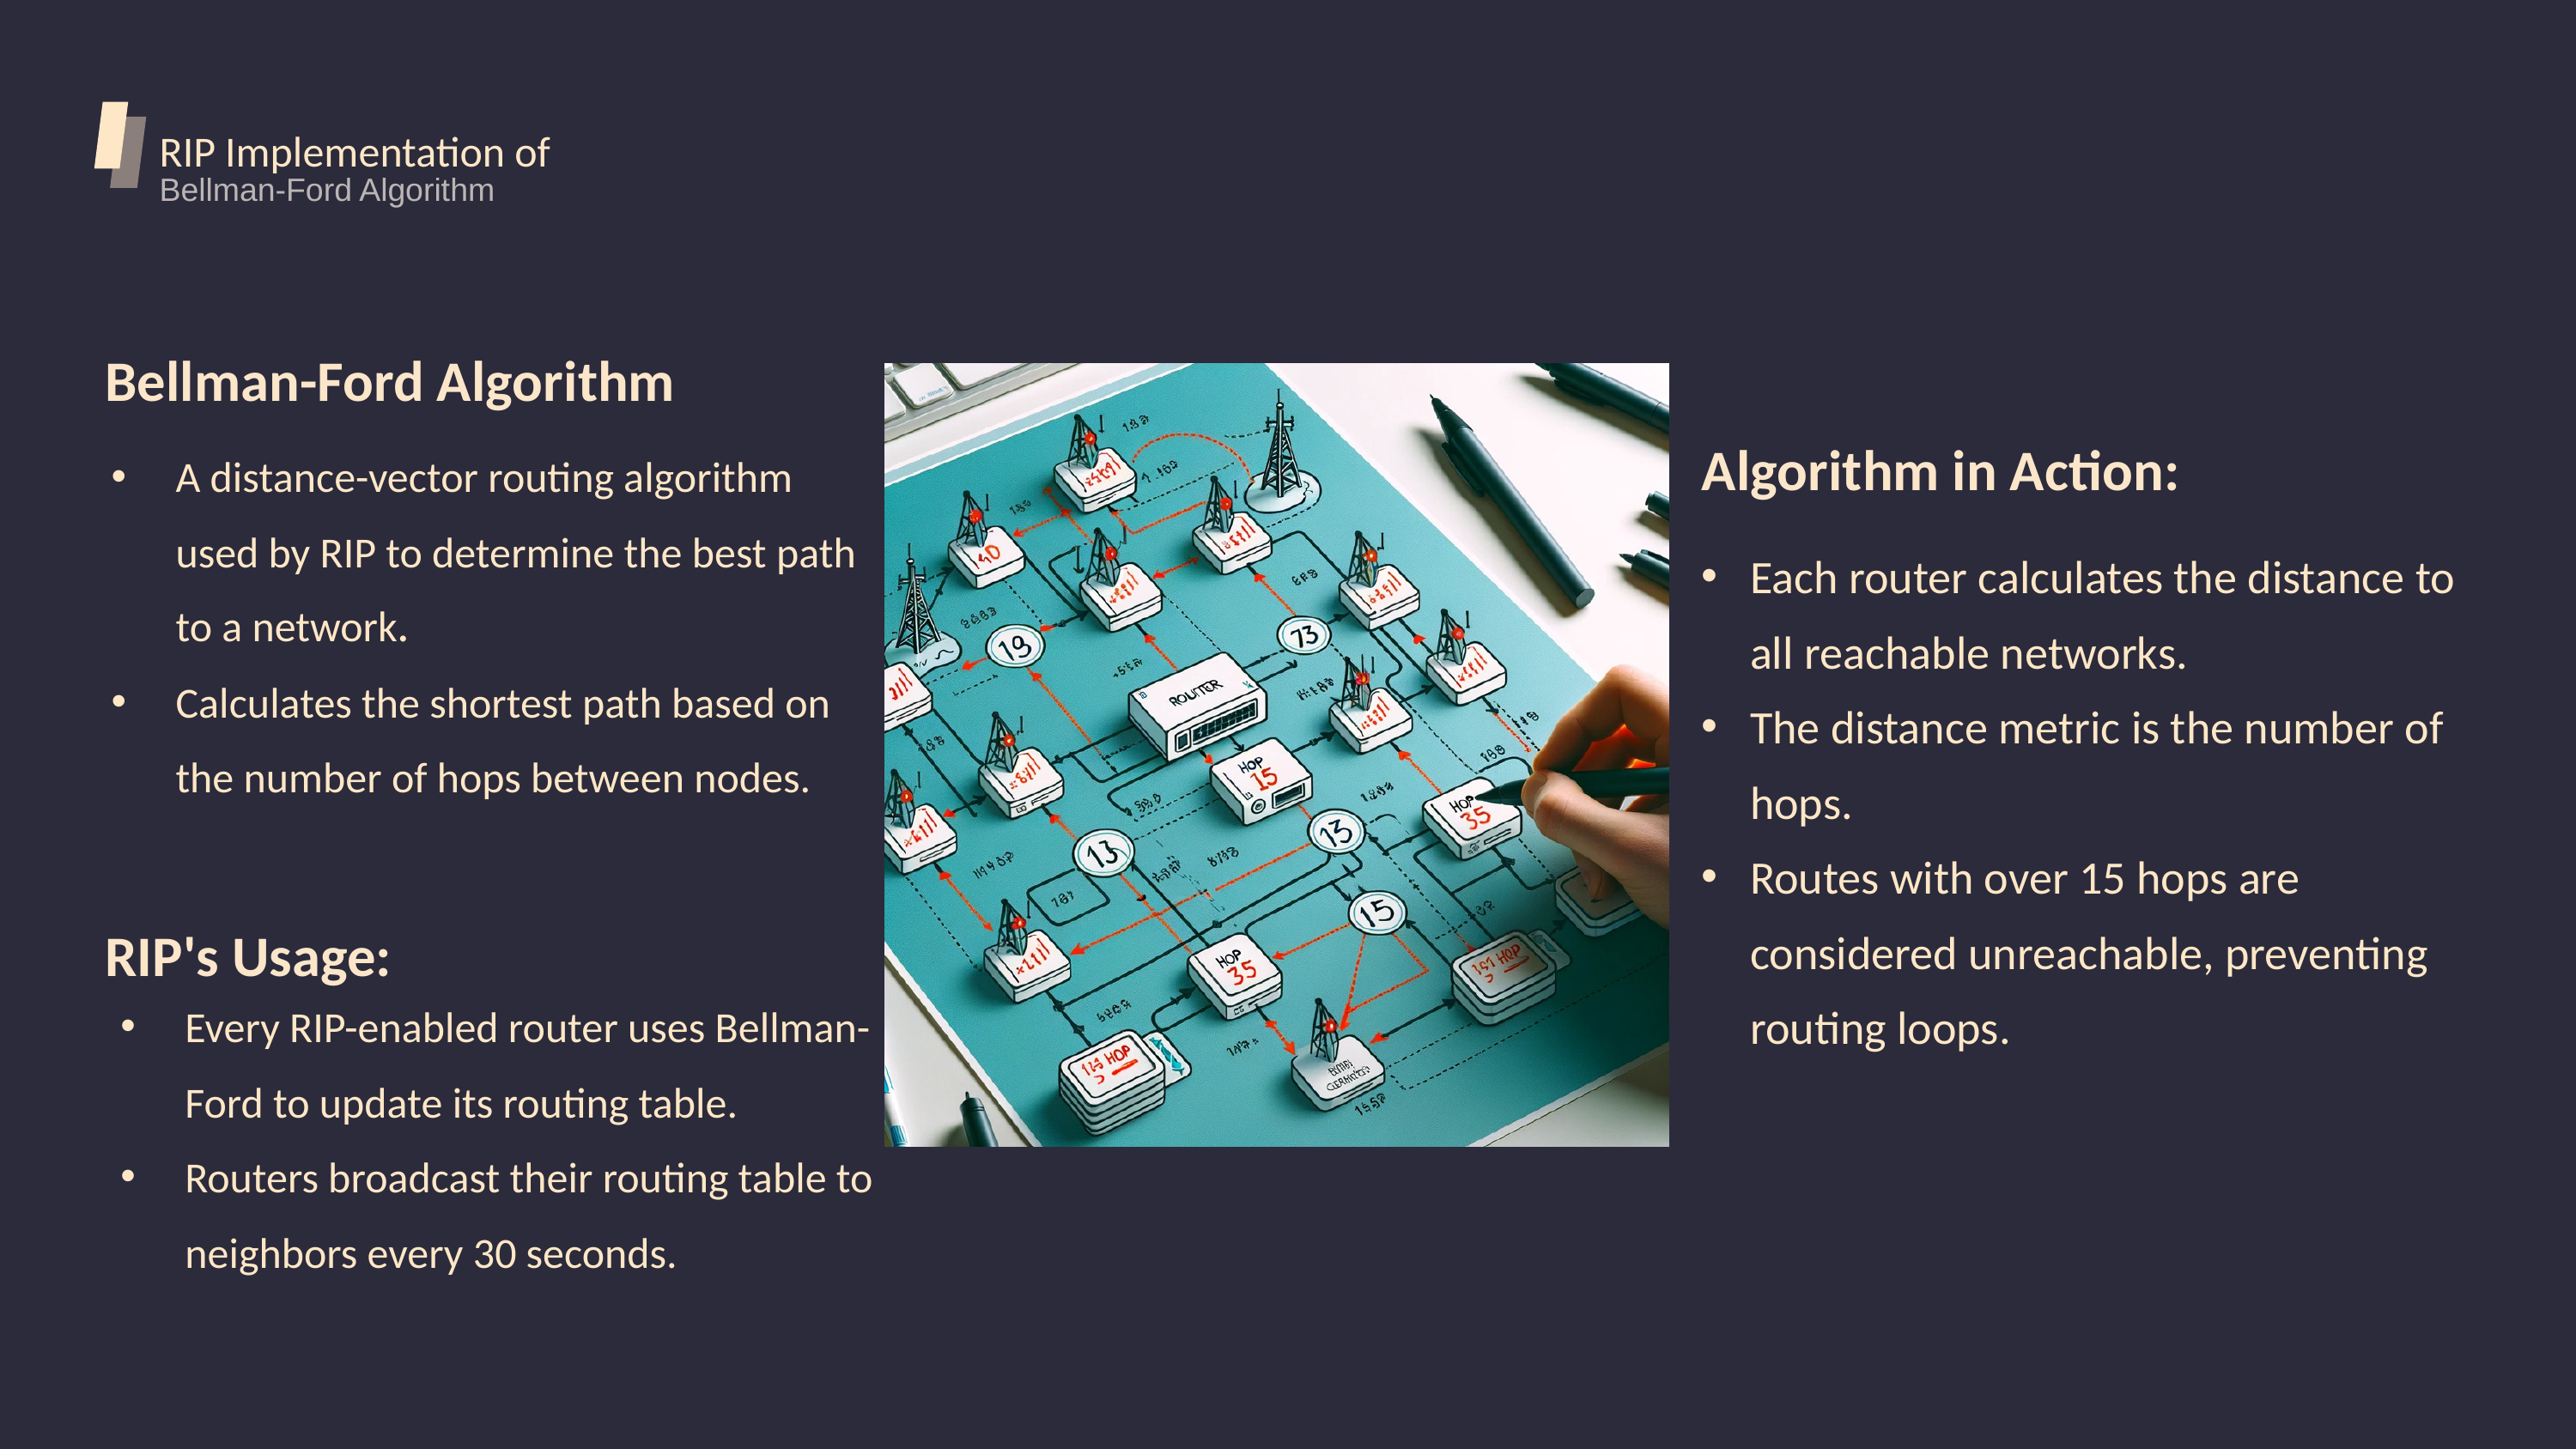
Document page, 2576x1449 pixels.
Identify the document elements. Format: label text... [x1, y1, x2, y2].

text_box RIP Implementation of [159, 63, 771, 176]
text_box Algorithm in Action: [1701, 389, 2462, 502]
text_box RIP's Usage: [92, 875, 853, 989]
text_box Bellman-Ford Algorithm [159, 176, 771, 209]
picture [884, 362, 1669, 1147]
text_box A distance-vector routing algorithm used by RIP to determine the best path to a network. Calculates the shortest path based on the number of hops between nodes. [111, 426, 872, 802]
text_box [94, 101, 147, 188]
text_box Each router calculates the distance to all reachable networks. The distance metric is the number of hops. Routes with over 15 hops are considered unreachable, preventing routing loops. [1701, 528, 2462, 1130]
text_box Bellman-Ford Algorithm [92, 300, 853, 413]
text_box Every RIP-enabled router uses Bellman-Ford to update its routing table. Routers broadcast their routing table to neighbors every 30 seconds. [120, 975, 881, 1352]
